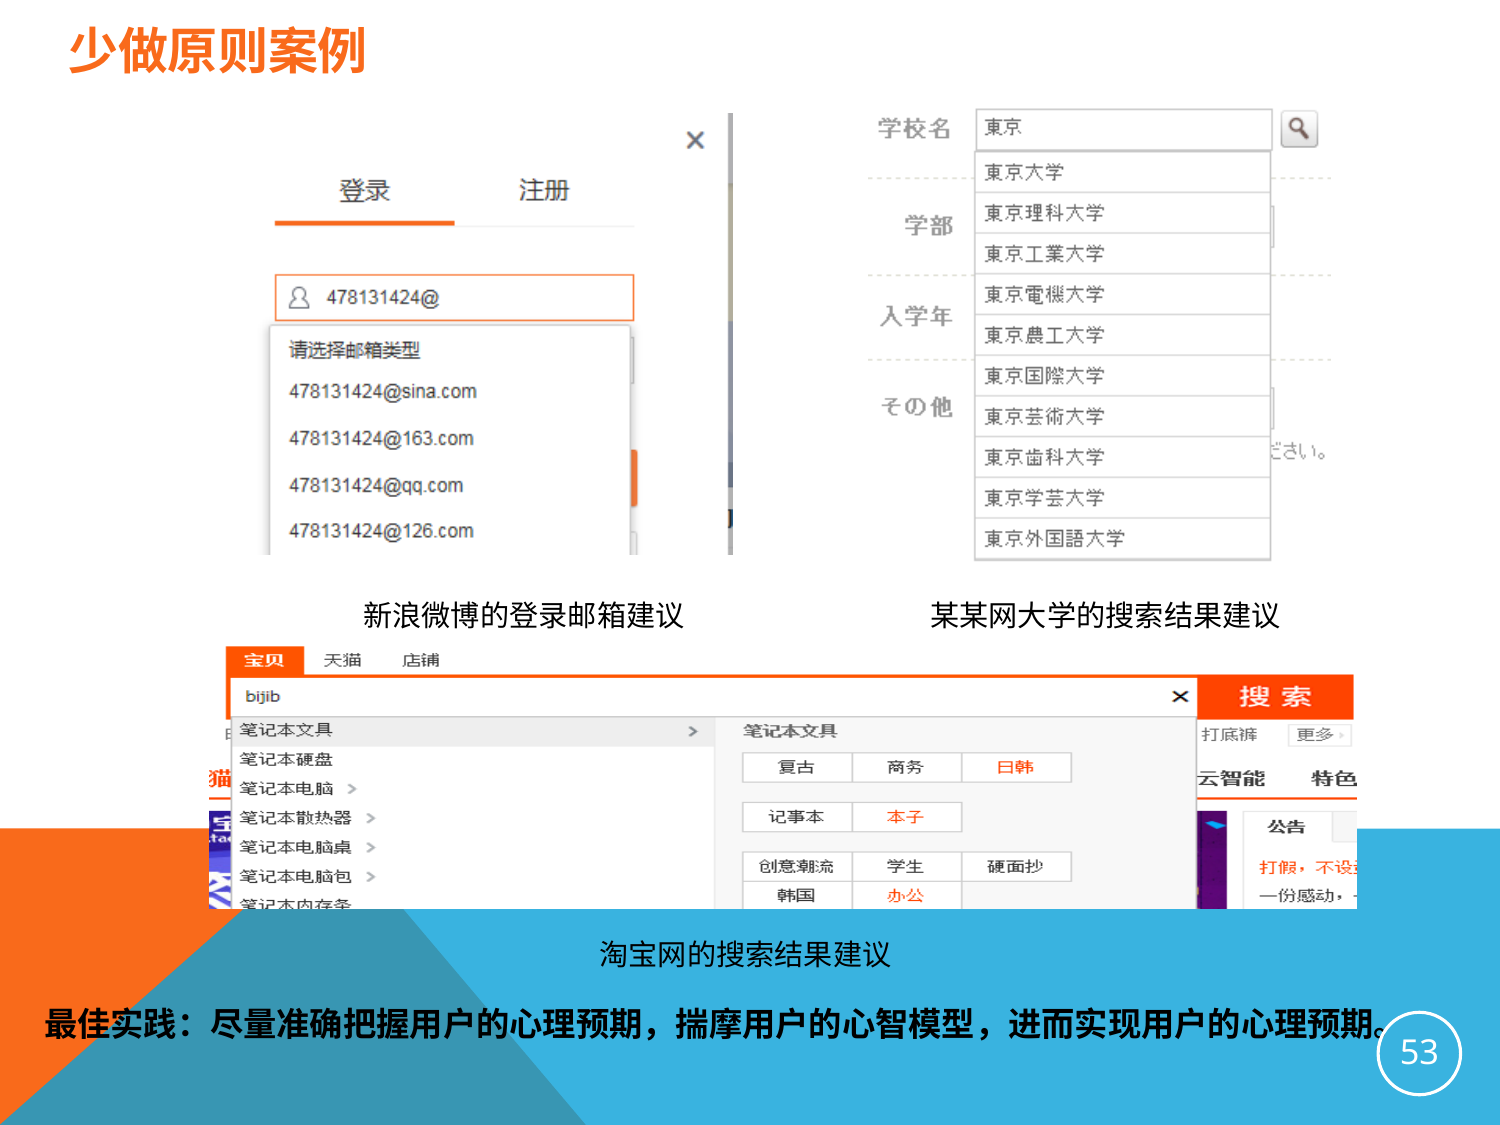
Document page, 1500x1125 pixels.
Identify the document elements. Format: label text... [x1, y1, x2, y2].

picture [867, 101, 1331, 567]
text_box 最佳实践：尽量准确把握用户的心理预期，揣摩用户的心智模型，进而实现用户的心理预期。 [29, 987, 1424, 1051]
text_box 新浪微博的登录邮箱建议 [348, 589, 703, 632]
picture [182, 113, 734, 555]
slide_number 53 [1376, 1010, 1463, 1097]
text_box 少做原则案例 [53, 18, 384, 88]
text_box 淘宝网的搜索结果建议 [584, 928, 939, 979]
picture [209, 633, 1357, 909]
text_box 某某网大学的搜索结果建议 [915, 589, 1306, 632]
